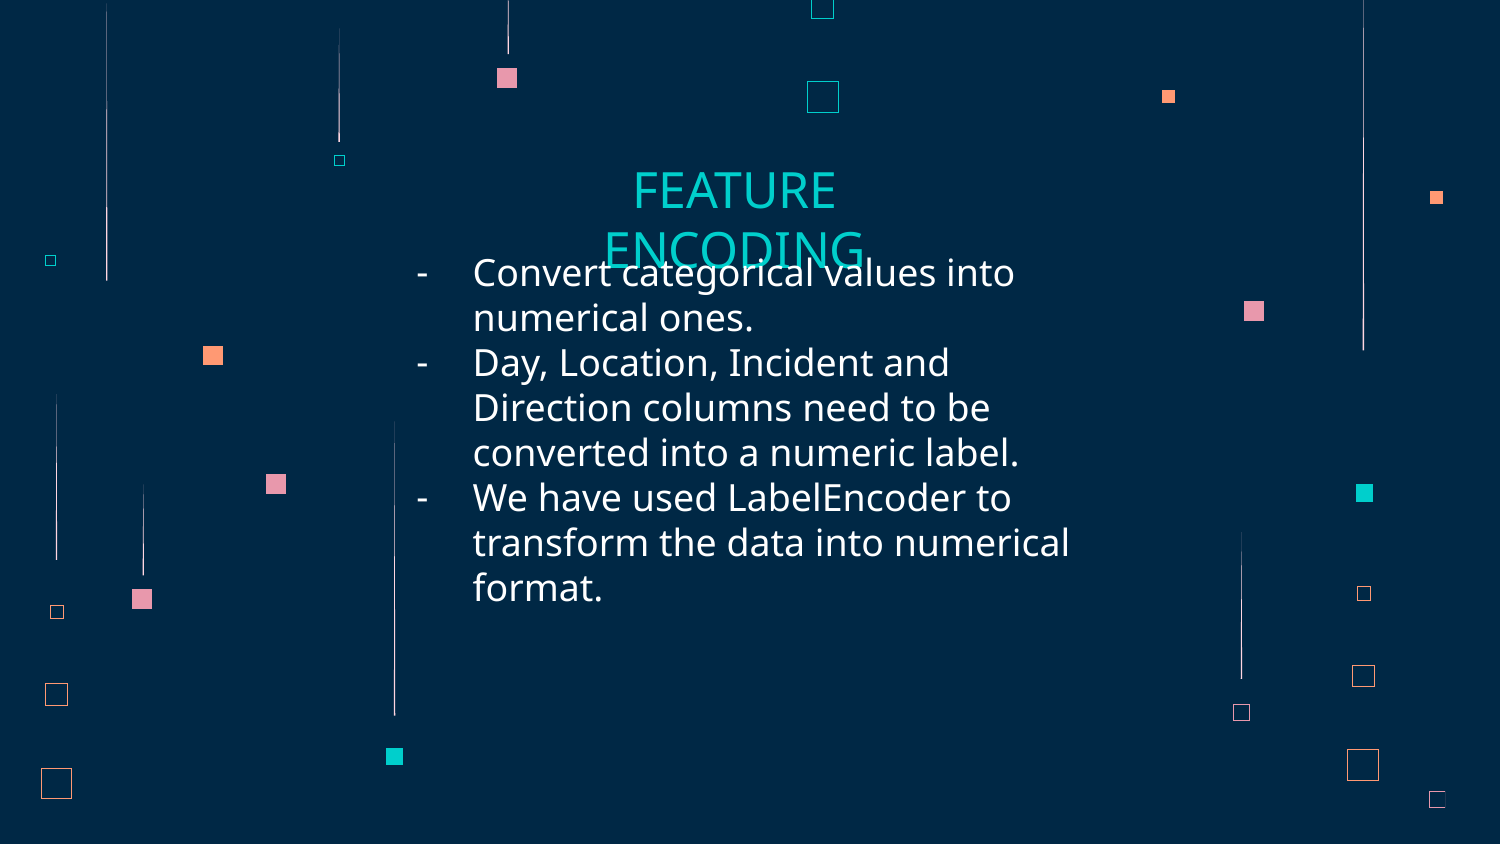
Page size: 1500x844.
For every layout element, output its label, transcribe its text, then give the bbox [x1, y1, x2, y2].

subtitle Convert categorical values into numerical ones. Day, Location, Incident and Direction columns need to be converted into a numeric label. We have used LabelEncoder to transform the data into numerical format. [382, 233, 1118, 654]
title FEATURE ENCODING [484, 143, 986, 233]
